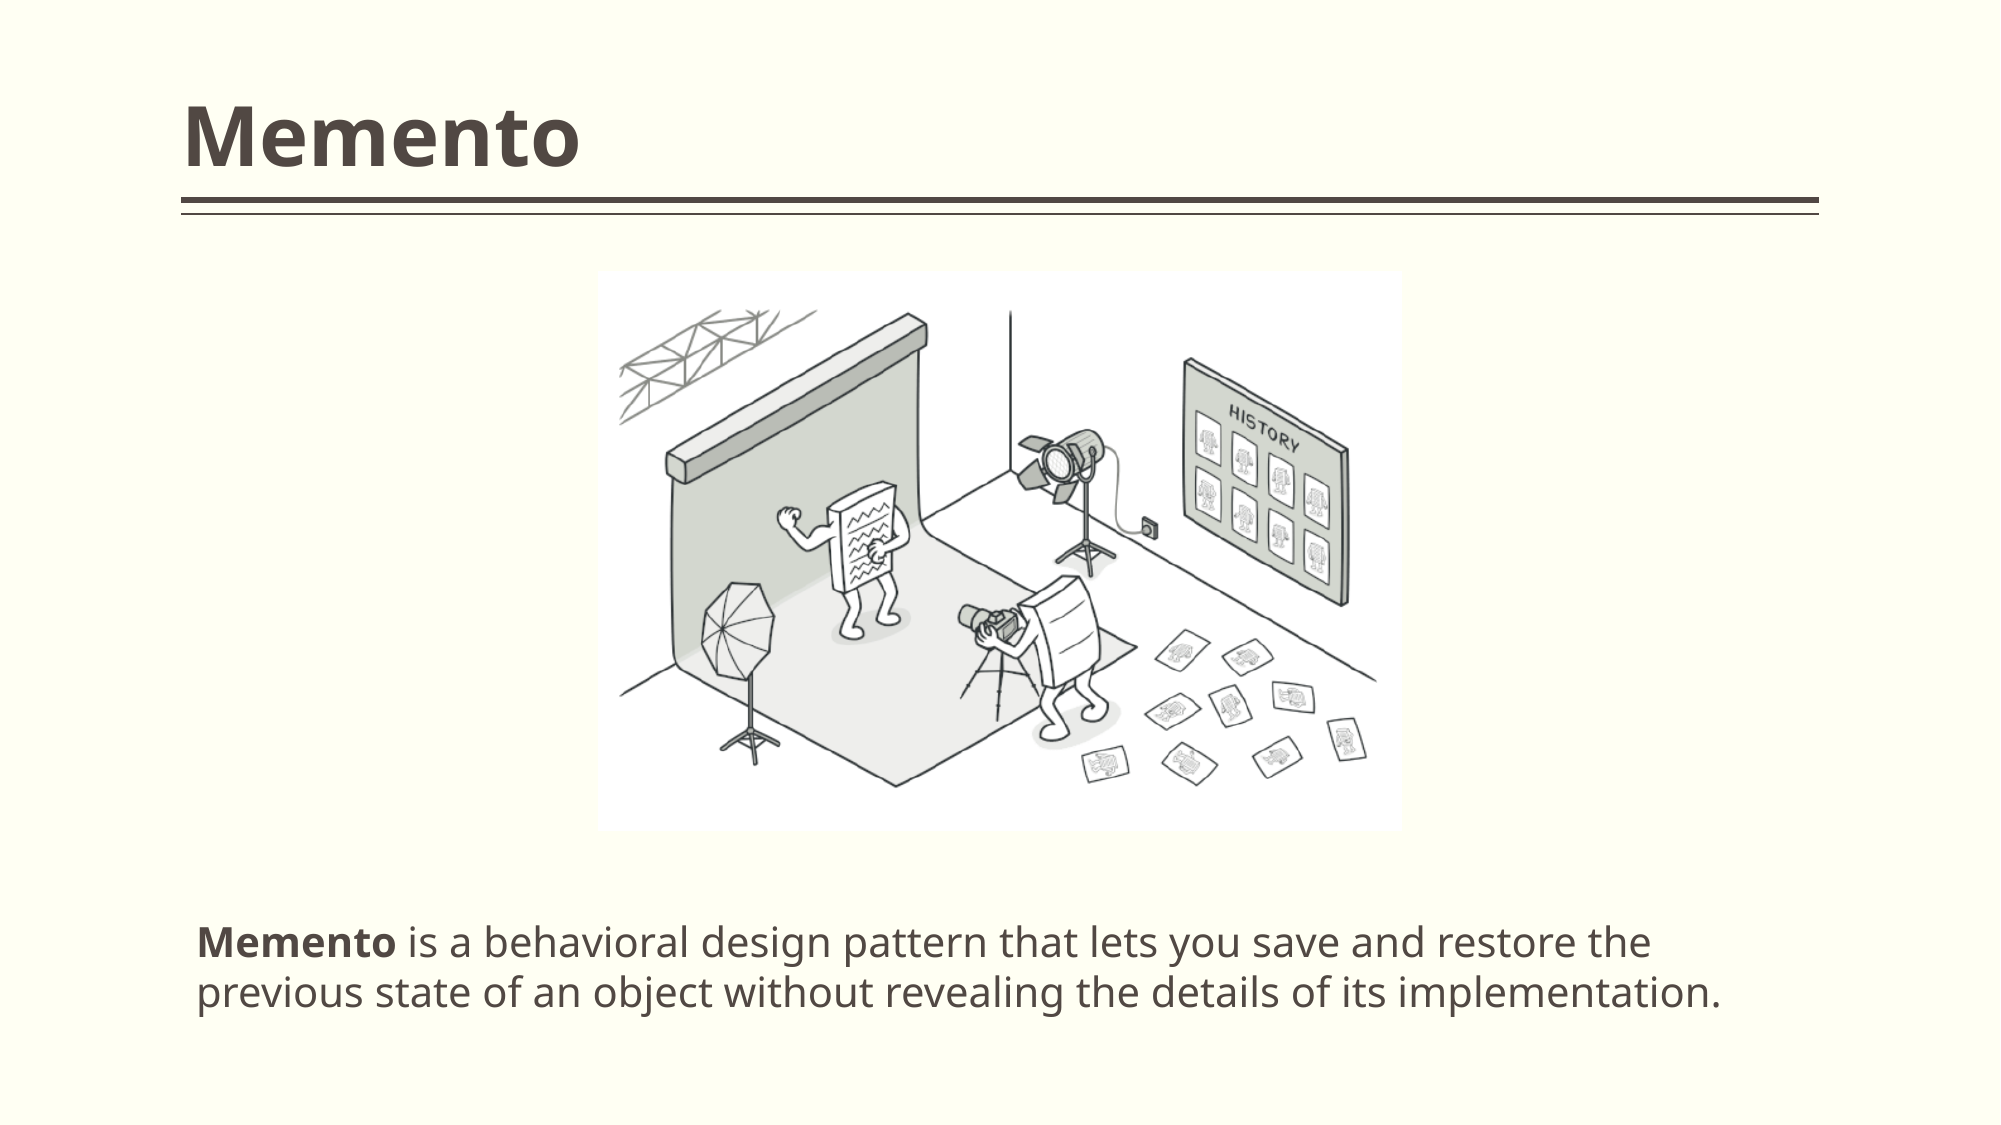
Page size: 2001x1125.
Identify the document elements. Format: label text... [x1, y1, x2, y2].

title Memento [181, 12, 1819, 193]
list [597, 271, 1402, 831]
text_box Memento is a behavioral design pattern that lets you save and restore the previous state of an object without revealing the details of its implementation. [181, 908, 1819, 1024]
